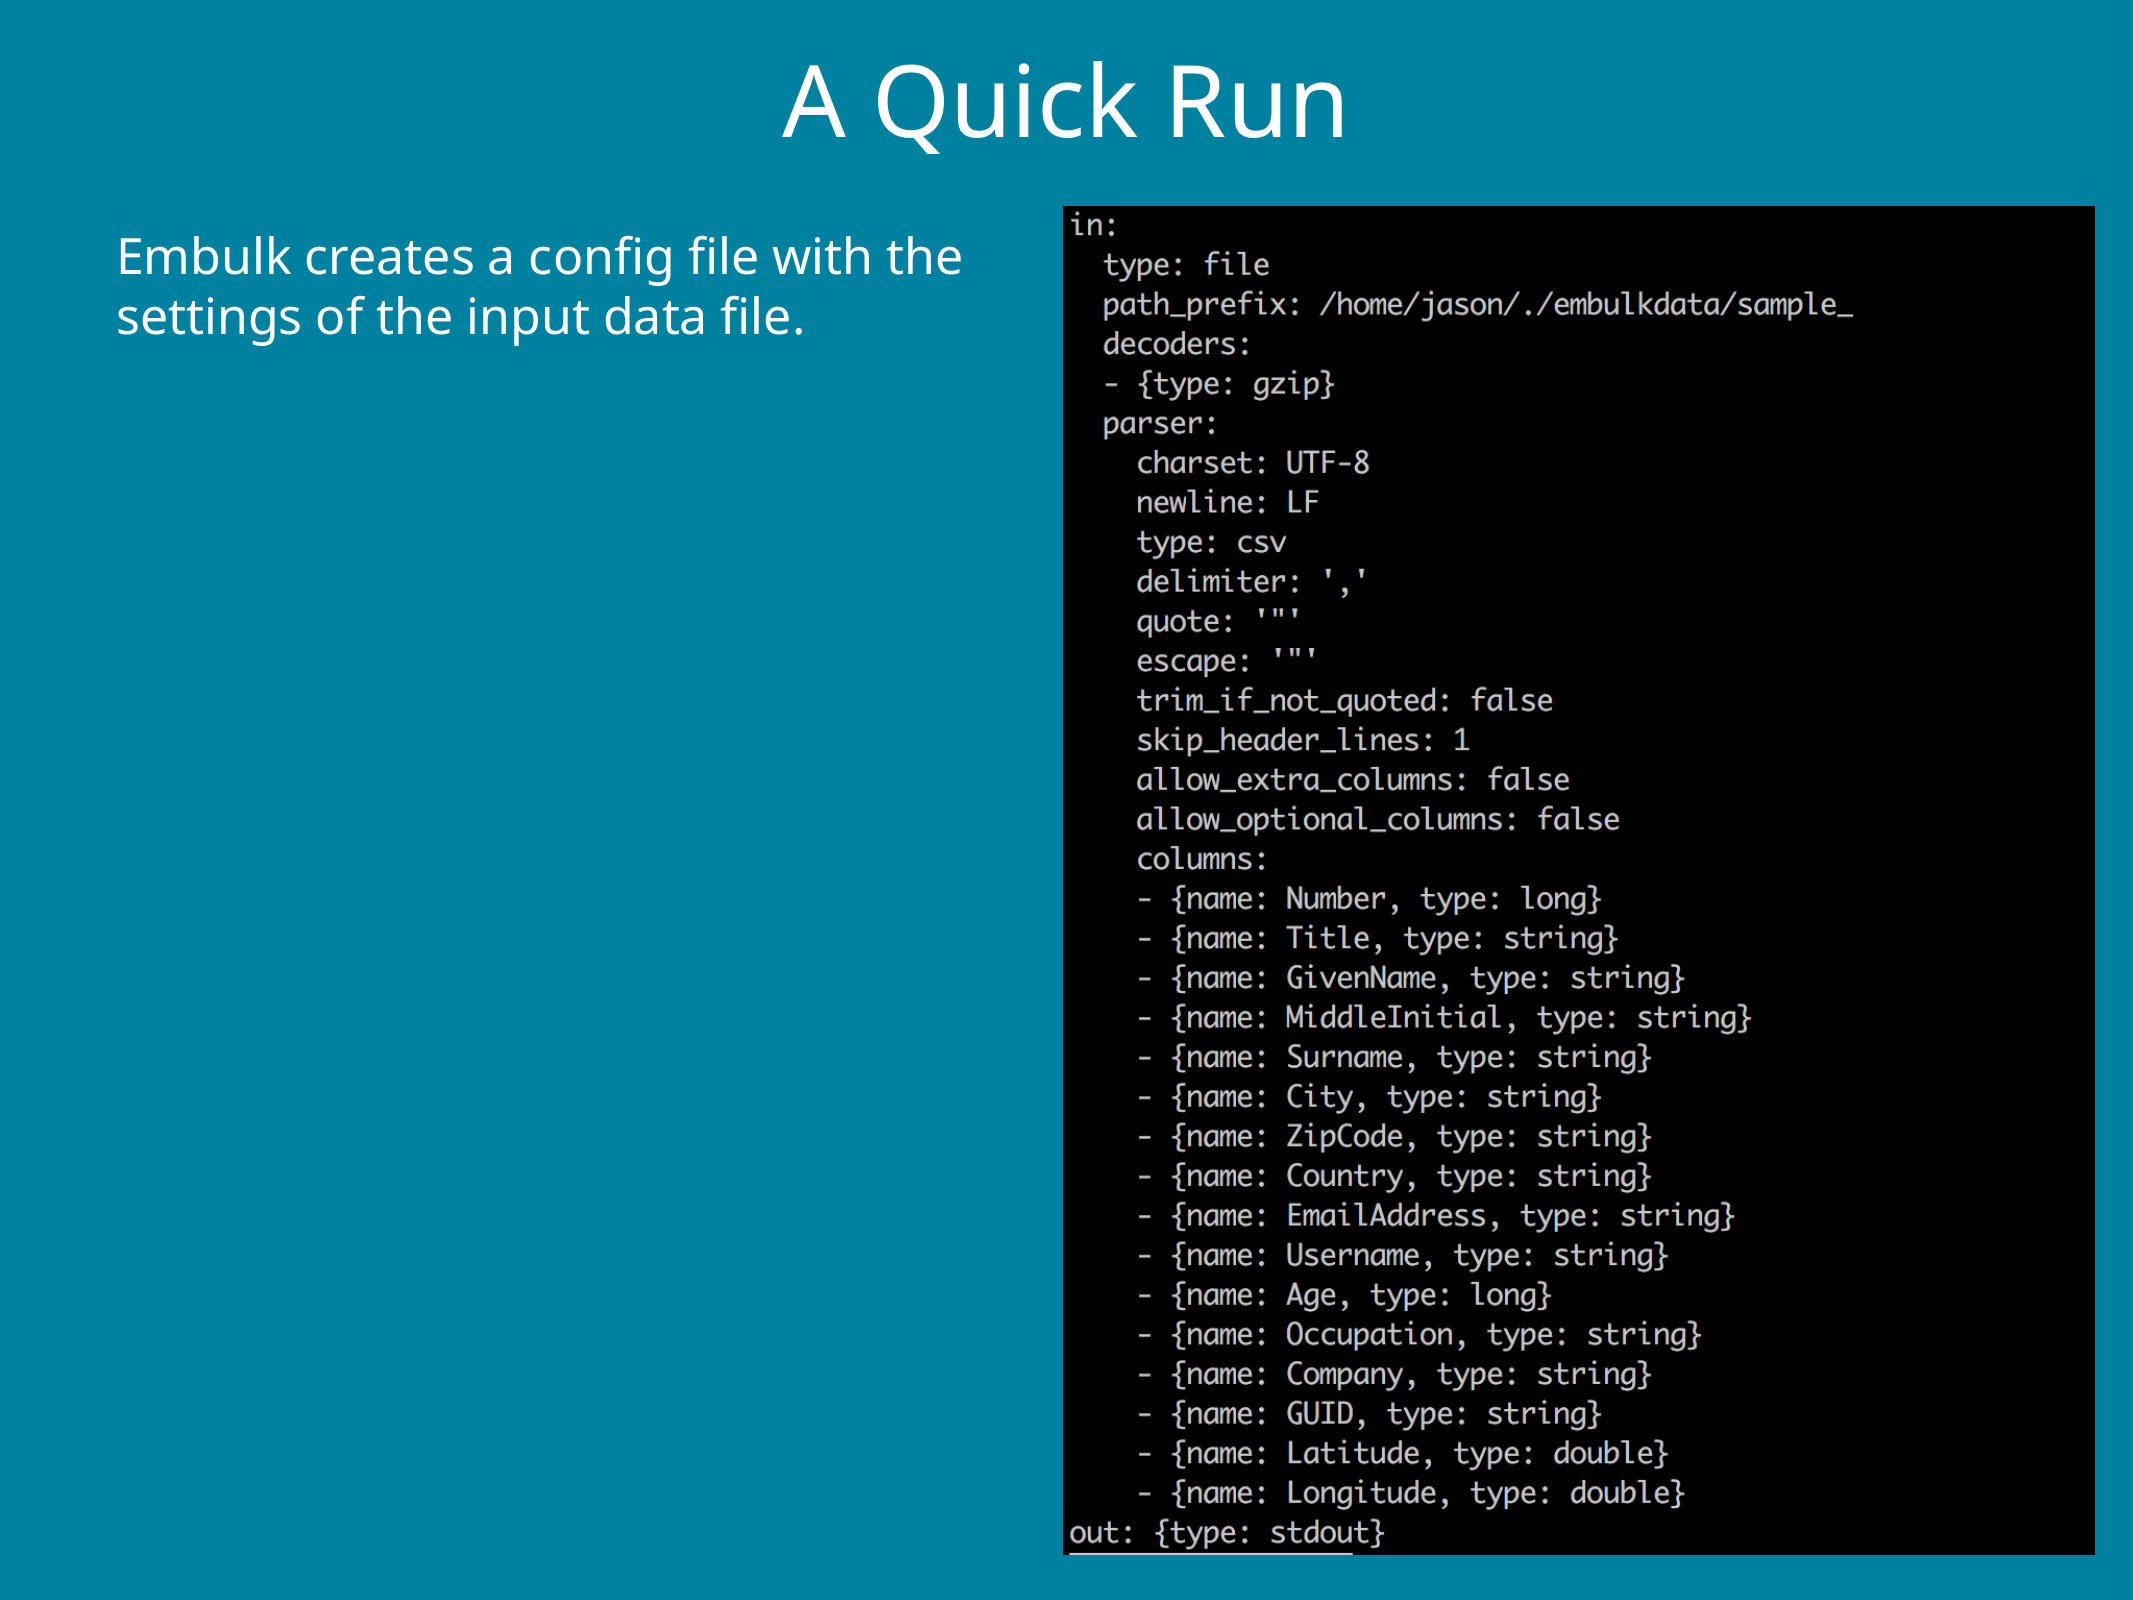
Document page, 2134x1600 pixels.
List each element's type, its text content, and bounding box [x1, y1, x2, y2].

text_box Embulk creates a config file with the settings of the input data file. [107, 216, 986, 353]
picture [1064, 207, 2094, 1554]
text_box A Quick Run [773, 29, 1360, 167]
